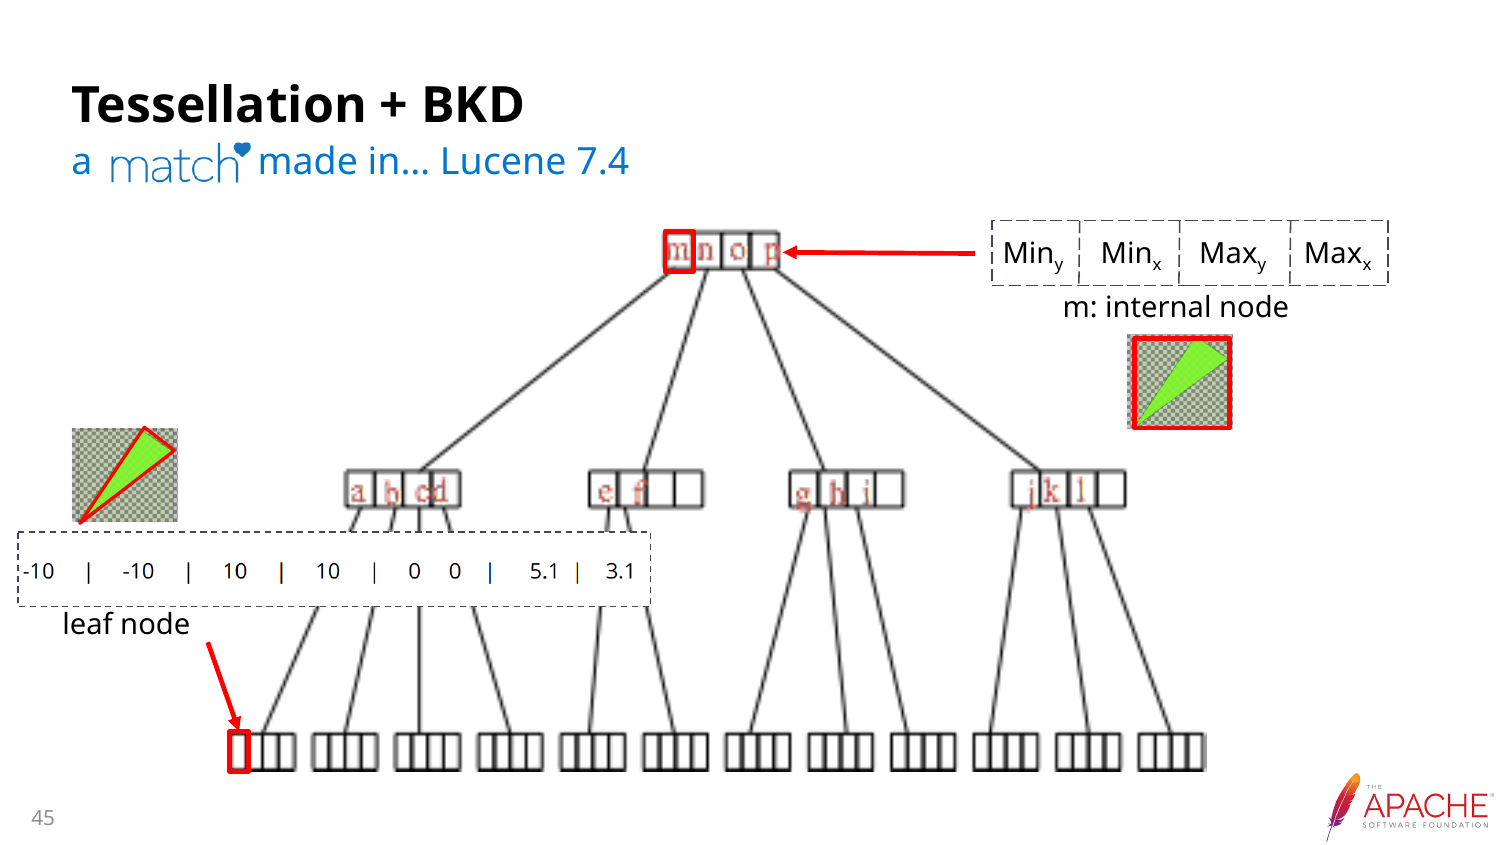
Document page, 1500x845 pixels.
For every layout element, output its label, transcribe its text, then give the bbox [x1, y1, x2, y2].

text_box a made in… Lucene 7.4 [259, 136, 1363, 187]
picture [104, 136, 258, 187]
title Tessellation + BKD [56, 25, 1363, 136]
text_box a made in… Lucene 7.4 [56, 136, 102, 187]
text_box leaf node [47, 614, 224, 643]
text_box m: internal node [1210, 273, 1325, 326]
text_box [1210, 220, 1289, 273]
picture [61, 427, 189, 523]
text_box [1294, 743, 1500, 845]
picture [18, 214, 1243, 773]
text_box Miny Minx Maxy Maxx [1209, 219, 1438, 272]
text_box [1292, 220, 1389, 286]
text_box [207, 641, 240, 732]
picture [1326, 764, 1494, 842]
